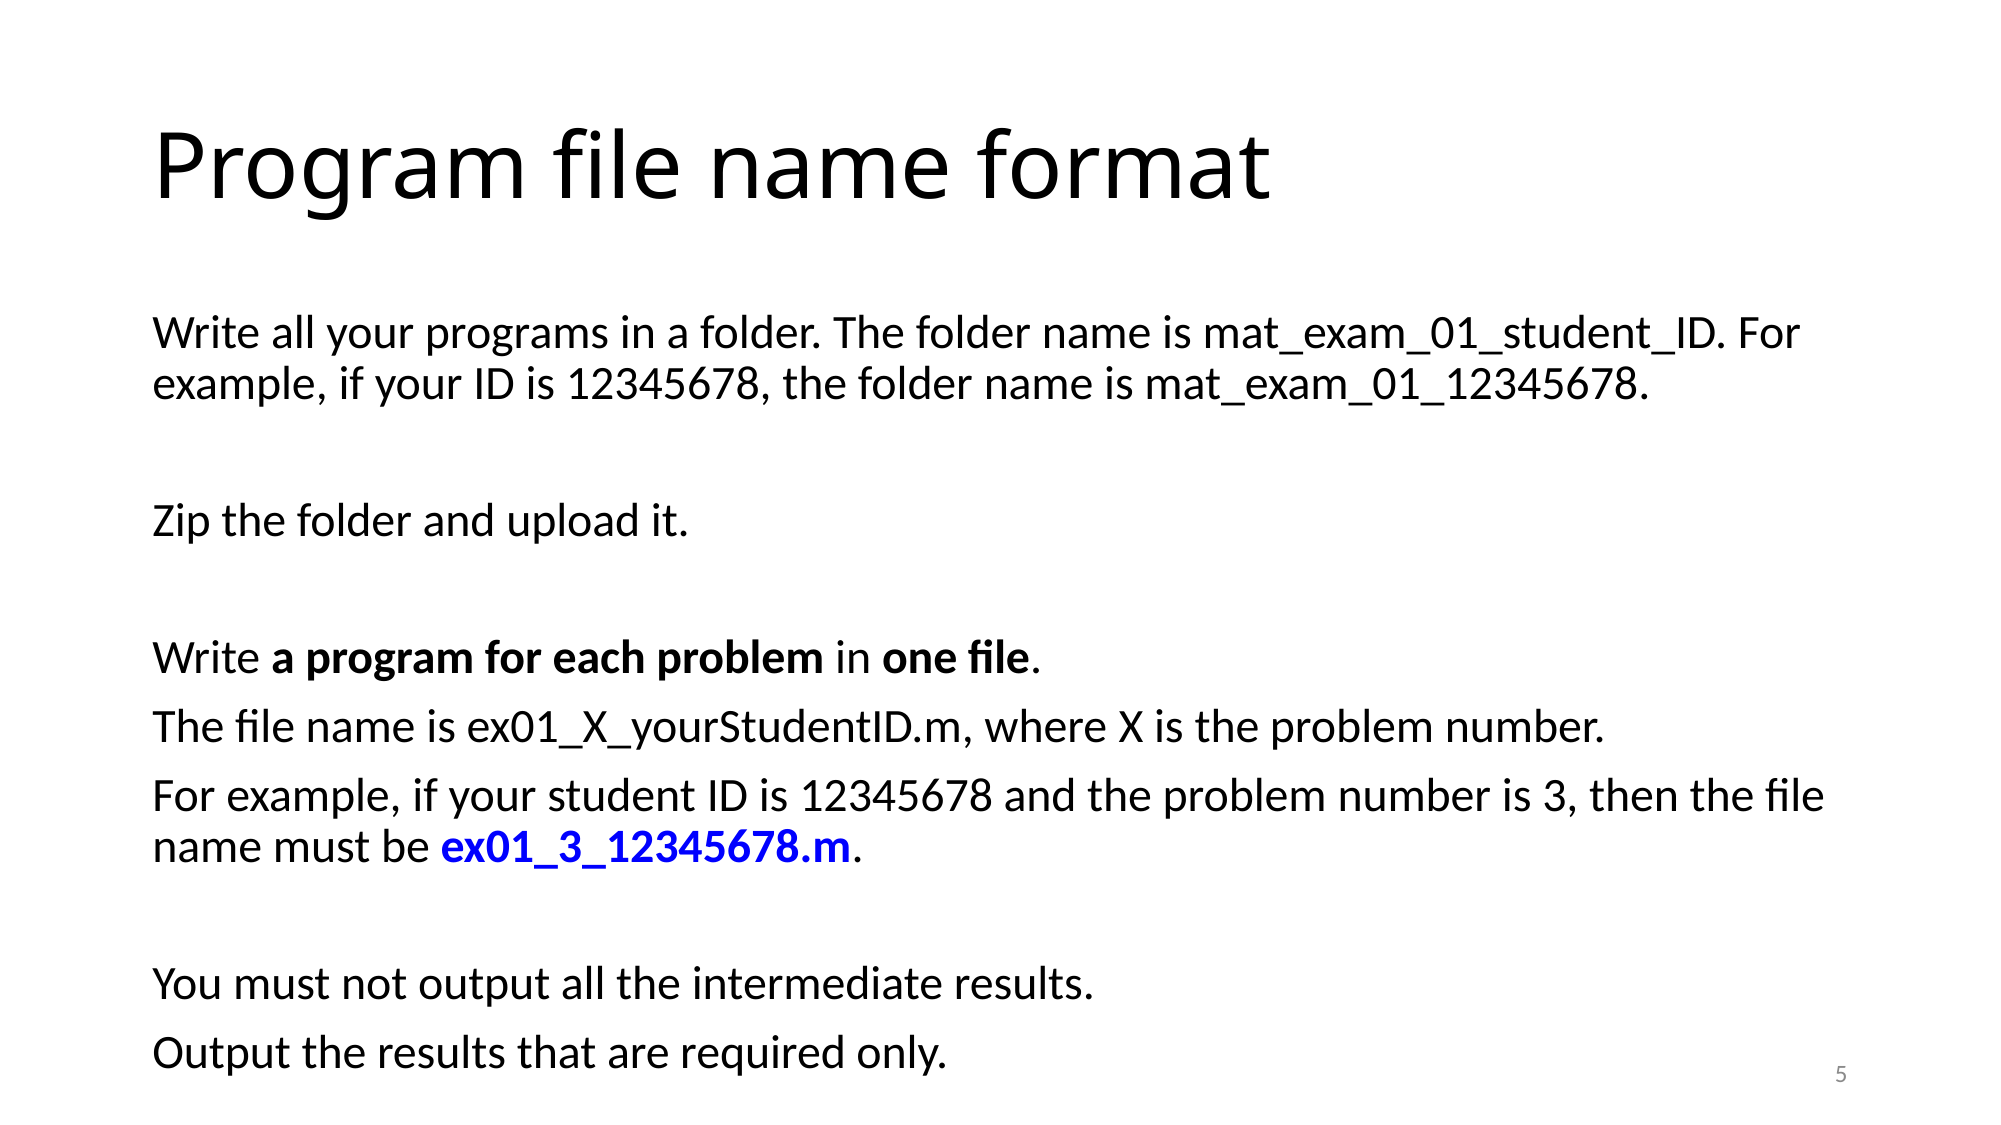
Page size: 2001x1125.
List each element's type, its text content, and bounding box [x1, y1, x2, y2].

title Program file name format [137, 59, 1863, 278]
list Write all your programs in a folder. The folder name is mat_exam_01_student_ID. For example, if your ID is 12345678, the folder name is mat_exam_01_12345678. Zip the folder and upload it. Write a program for each problem in one file. The file name is ex01_X_yourStudentID.m, where X is the problem number. For example, if your student ID is 12345678 and the problem number is 3, then the file name must be ex01_3_12345678.m. You must not output all the intermediate results. Output the results that are required only. [137, 299, 1863, 1090]
slide_number 5 [1412, 1042, 1863, 1103]
